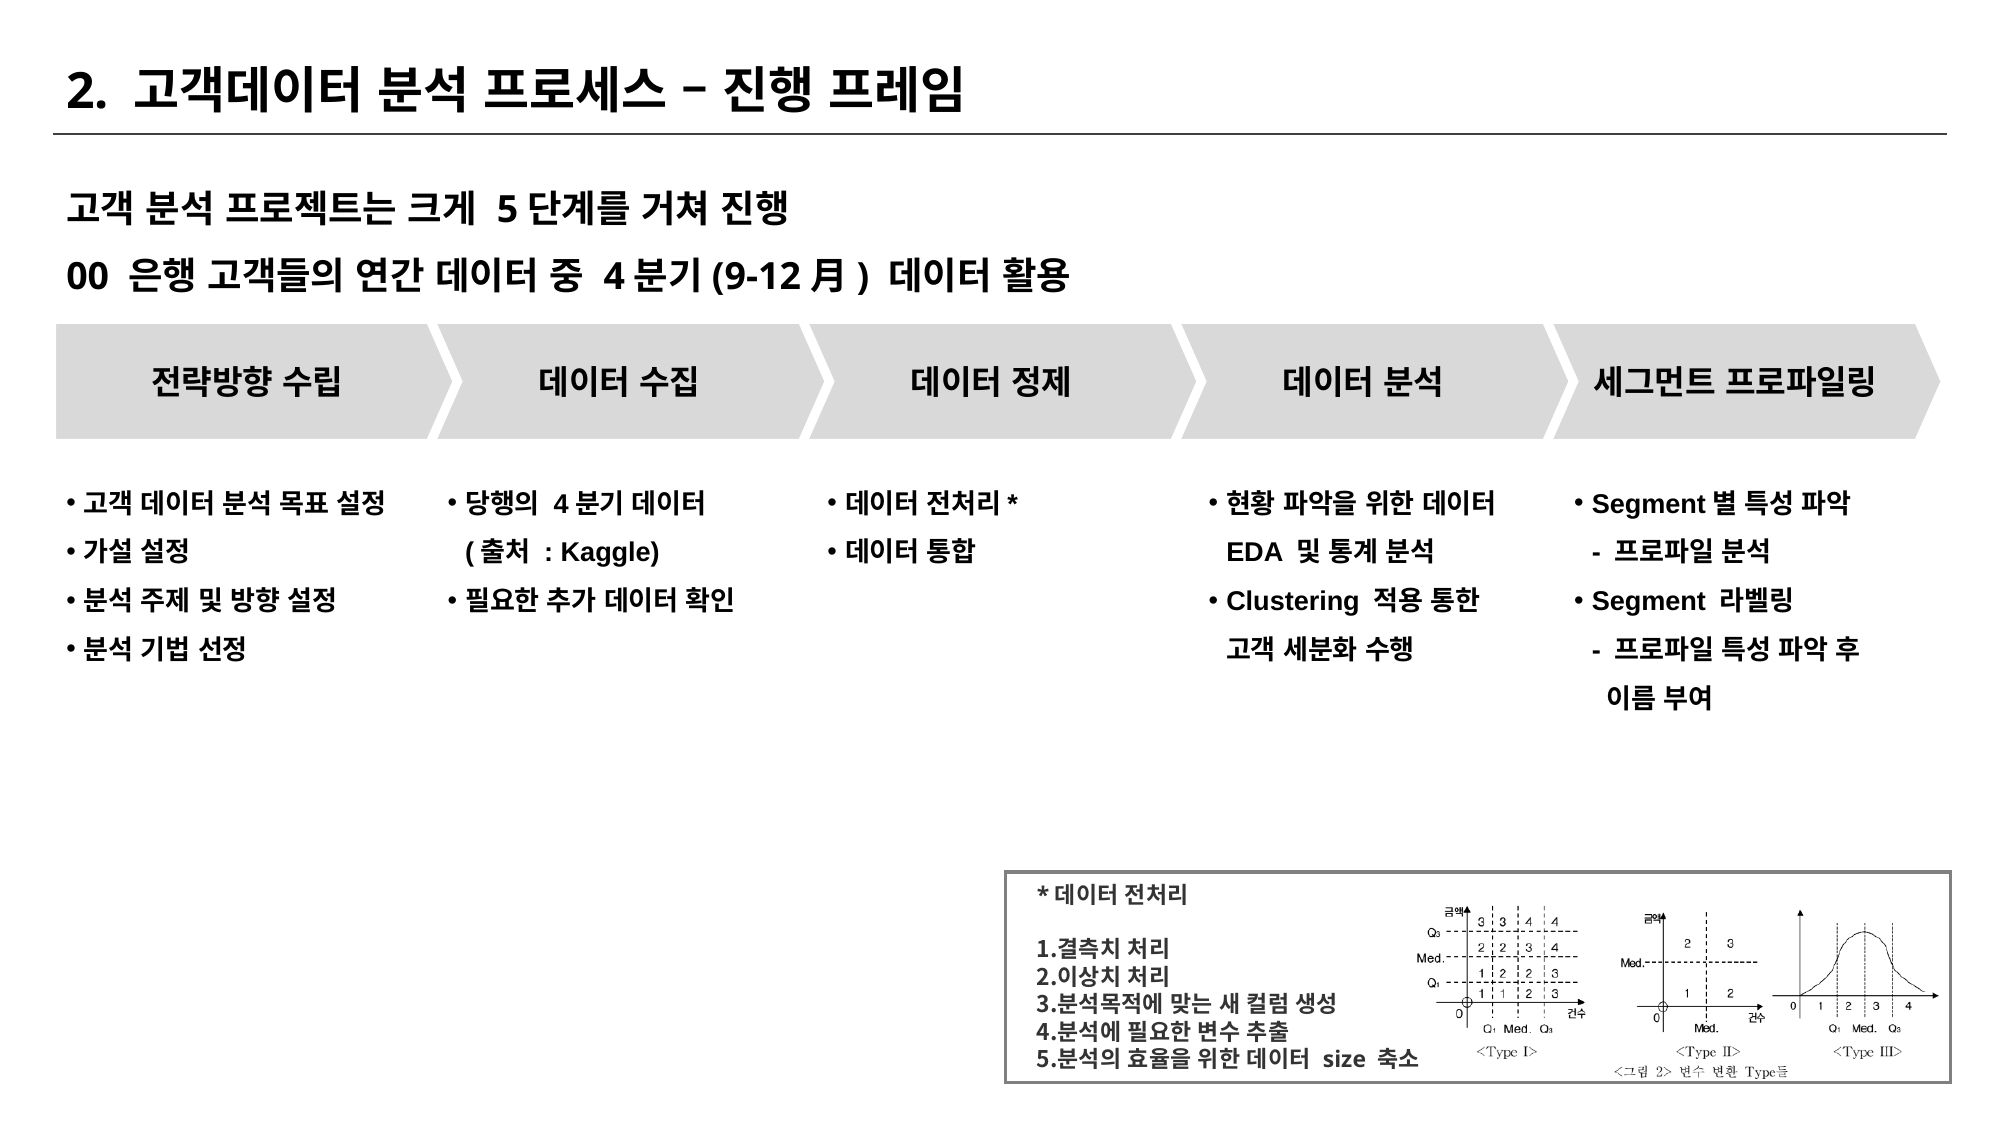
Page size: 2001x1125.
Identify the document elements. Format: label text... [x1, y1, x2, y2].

picture [1403, 882, 1948, 1094]
text_box 2. 고객데이터 분석 프로세스 – 진행 프레임 [50, 26, 1948, 147]
text_box [1004, 870, 1952, 1084]
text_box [51, 318, 1947, 759]
text_box 고객 분석 프로젝트는 크게 5단계를 거쳐 진행 00 은행 고객들의 연간 데이터 중 4분기(9-12月) 데이터 활용 [50, 147, 1948, 312]
